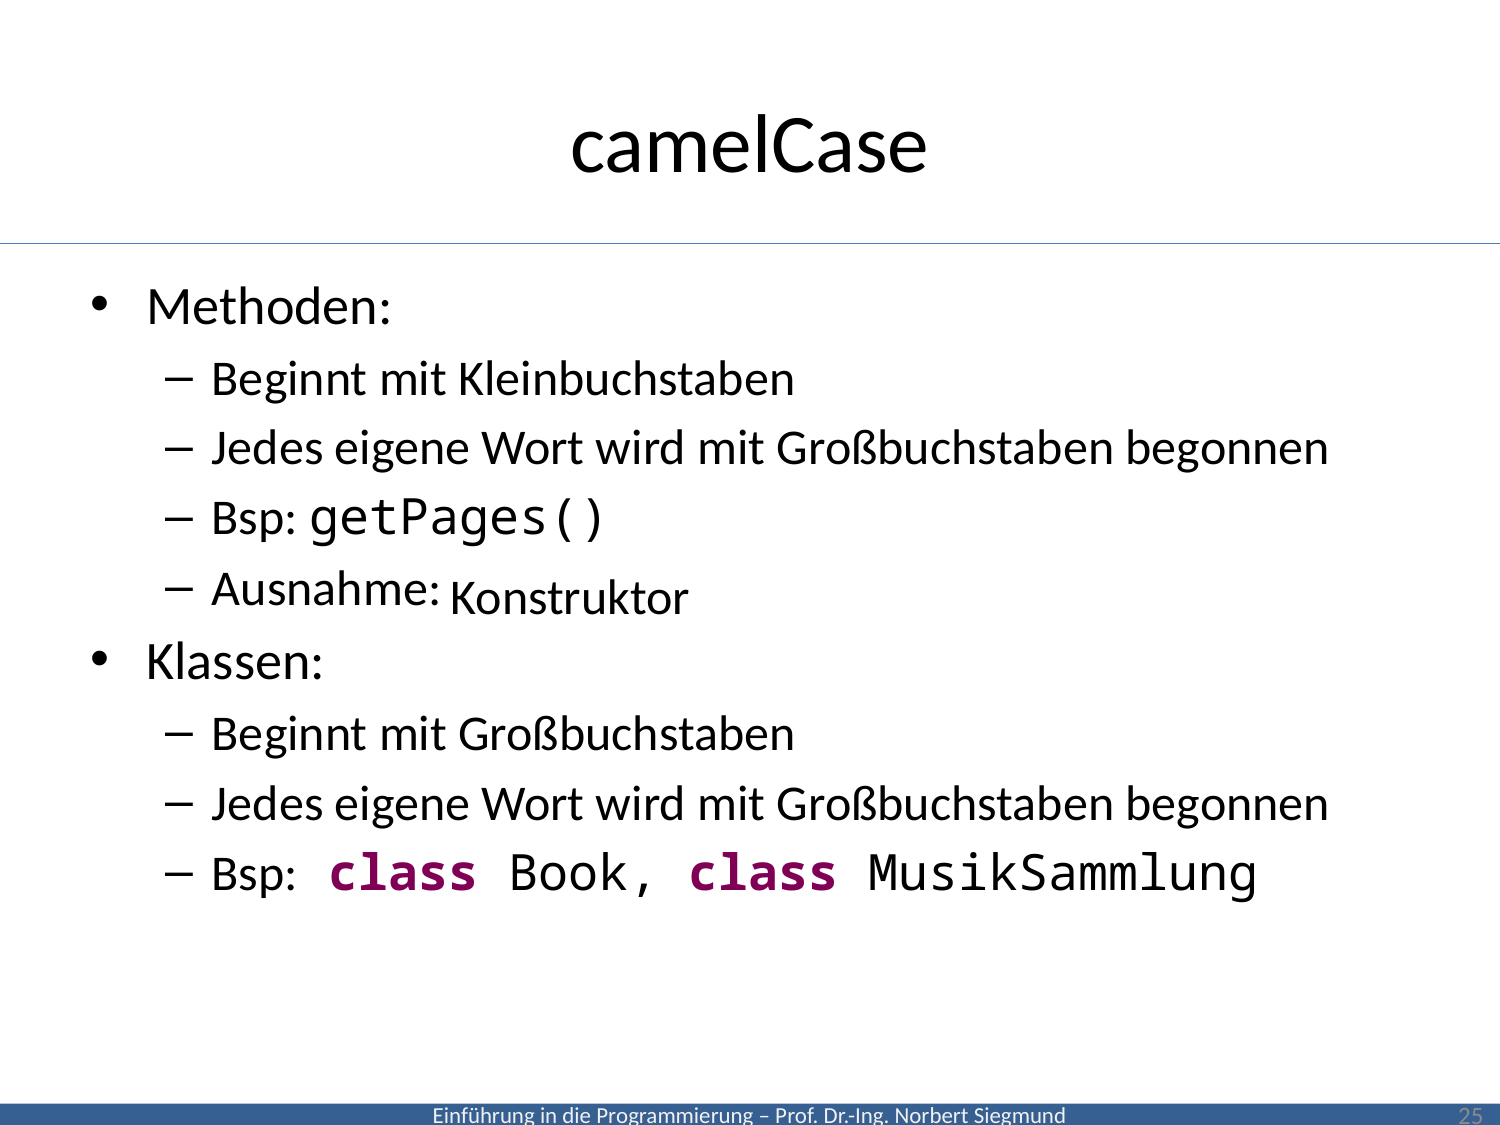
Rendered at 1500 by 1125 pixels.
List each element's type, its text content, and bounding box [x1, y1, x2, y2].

text_box Konstruktor [436, 556, 706, 632]
list Methoden: Beginnt mit Kleinbuchstaben Jedes eigene Wort wird mit Großbuchstaben begonnen Bsp: getPages() Ausnahme: Klassen: Beginnt mit Großbuchstaben Jedes eigene Wort wird mit Großbuchstaben begonnen Bsp: class Book, class MusikSammlung [74, 262, 1495, 1104]
slide_number 25 [1148, 1084, 1499, 1125]
title camelCase [74, 44, 1426, 233]
